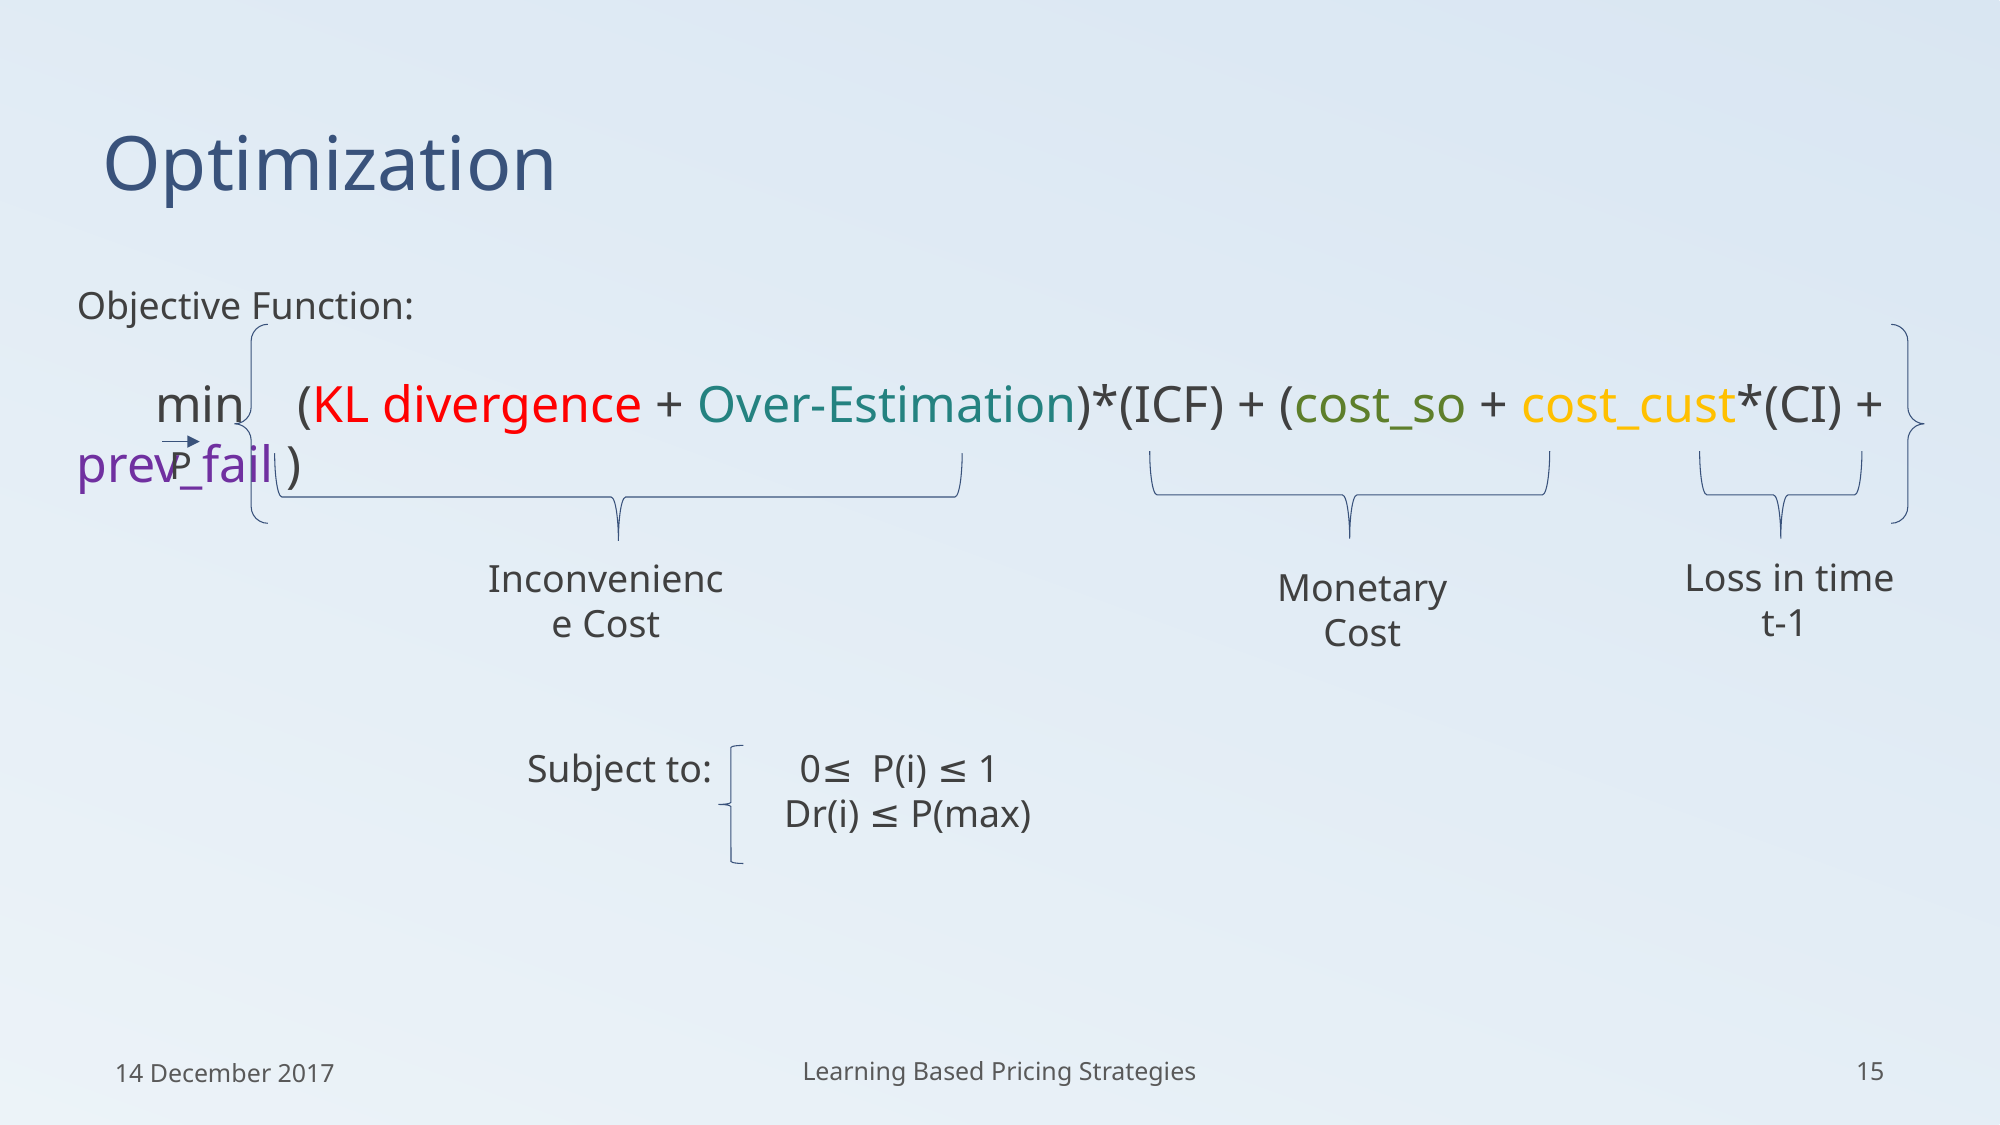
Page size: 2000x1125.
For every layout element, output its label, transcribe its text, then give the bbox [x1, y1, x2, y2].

text_box [234, 323, 1925, 524]
text_box P [154, 434, 294, 494]
text_box Loss in time t-1 [1652, 546, 1928, 652]
slide_number 15 [1432, 1042, 1900, 1103]
title Optimization [87, 37, 1887, 213]
text_box Objective Function: min (KL divergence + Over-Estimation)*(ICF) + (cost_so + cost_cust*(CI) + prev_fail ) [62, 274, 1925, 500]
text_box Inconvenience Cost [468, 547, 744, 653]
text_box Subject to: 0≤ P(i) ≤ 1 Dr(i) ≤ P(max) [512, 693, 1388, 843]
footer Learning Based Pricing Strategies [683, 1042, 1317, 1103]
text_box [718, 744, 744, 865]
text_box Monetary Cost [1224, 556, 1500, 662]
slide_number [99, 1042, 567, 1103]
